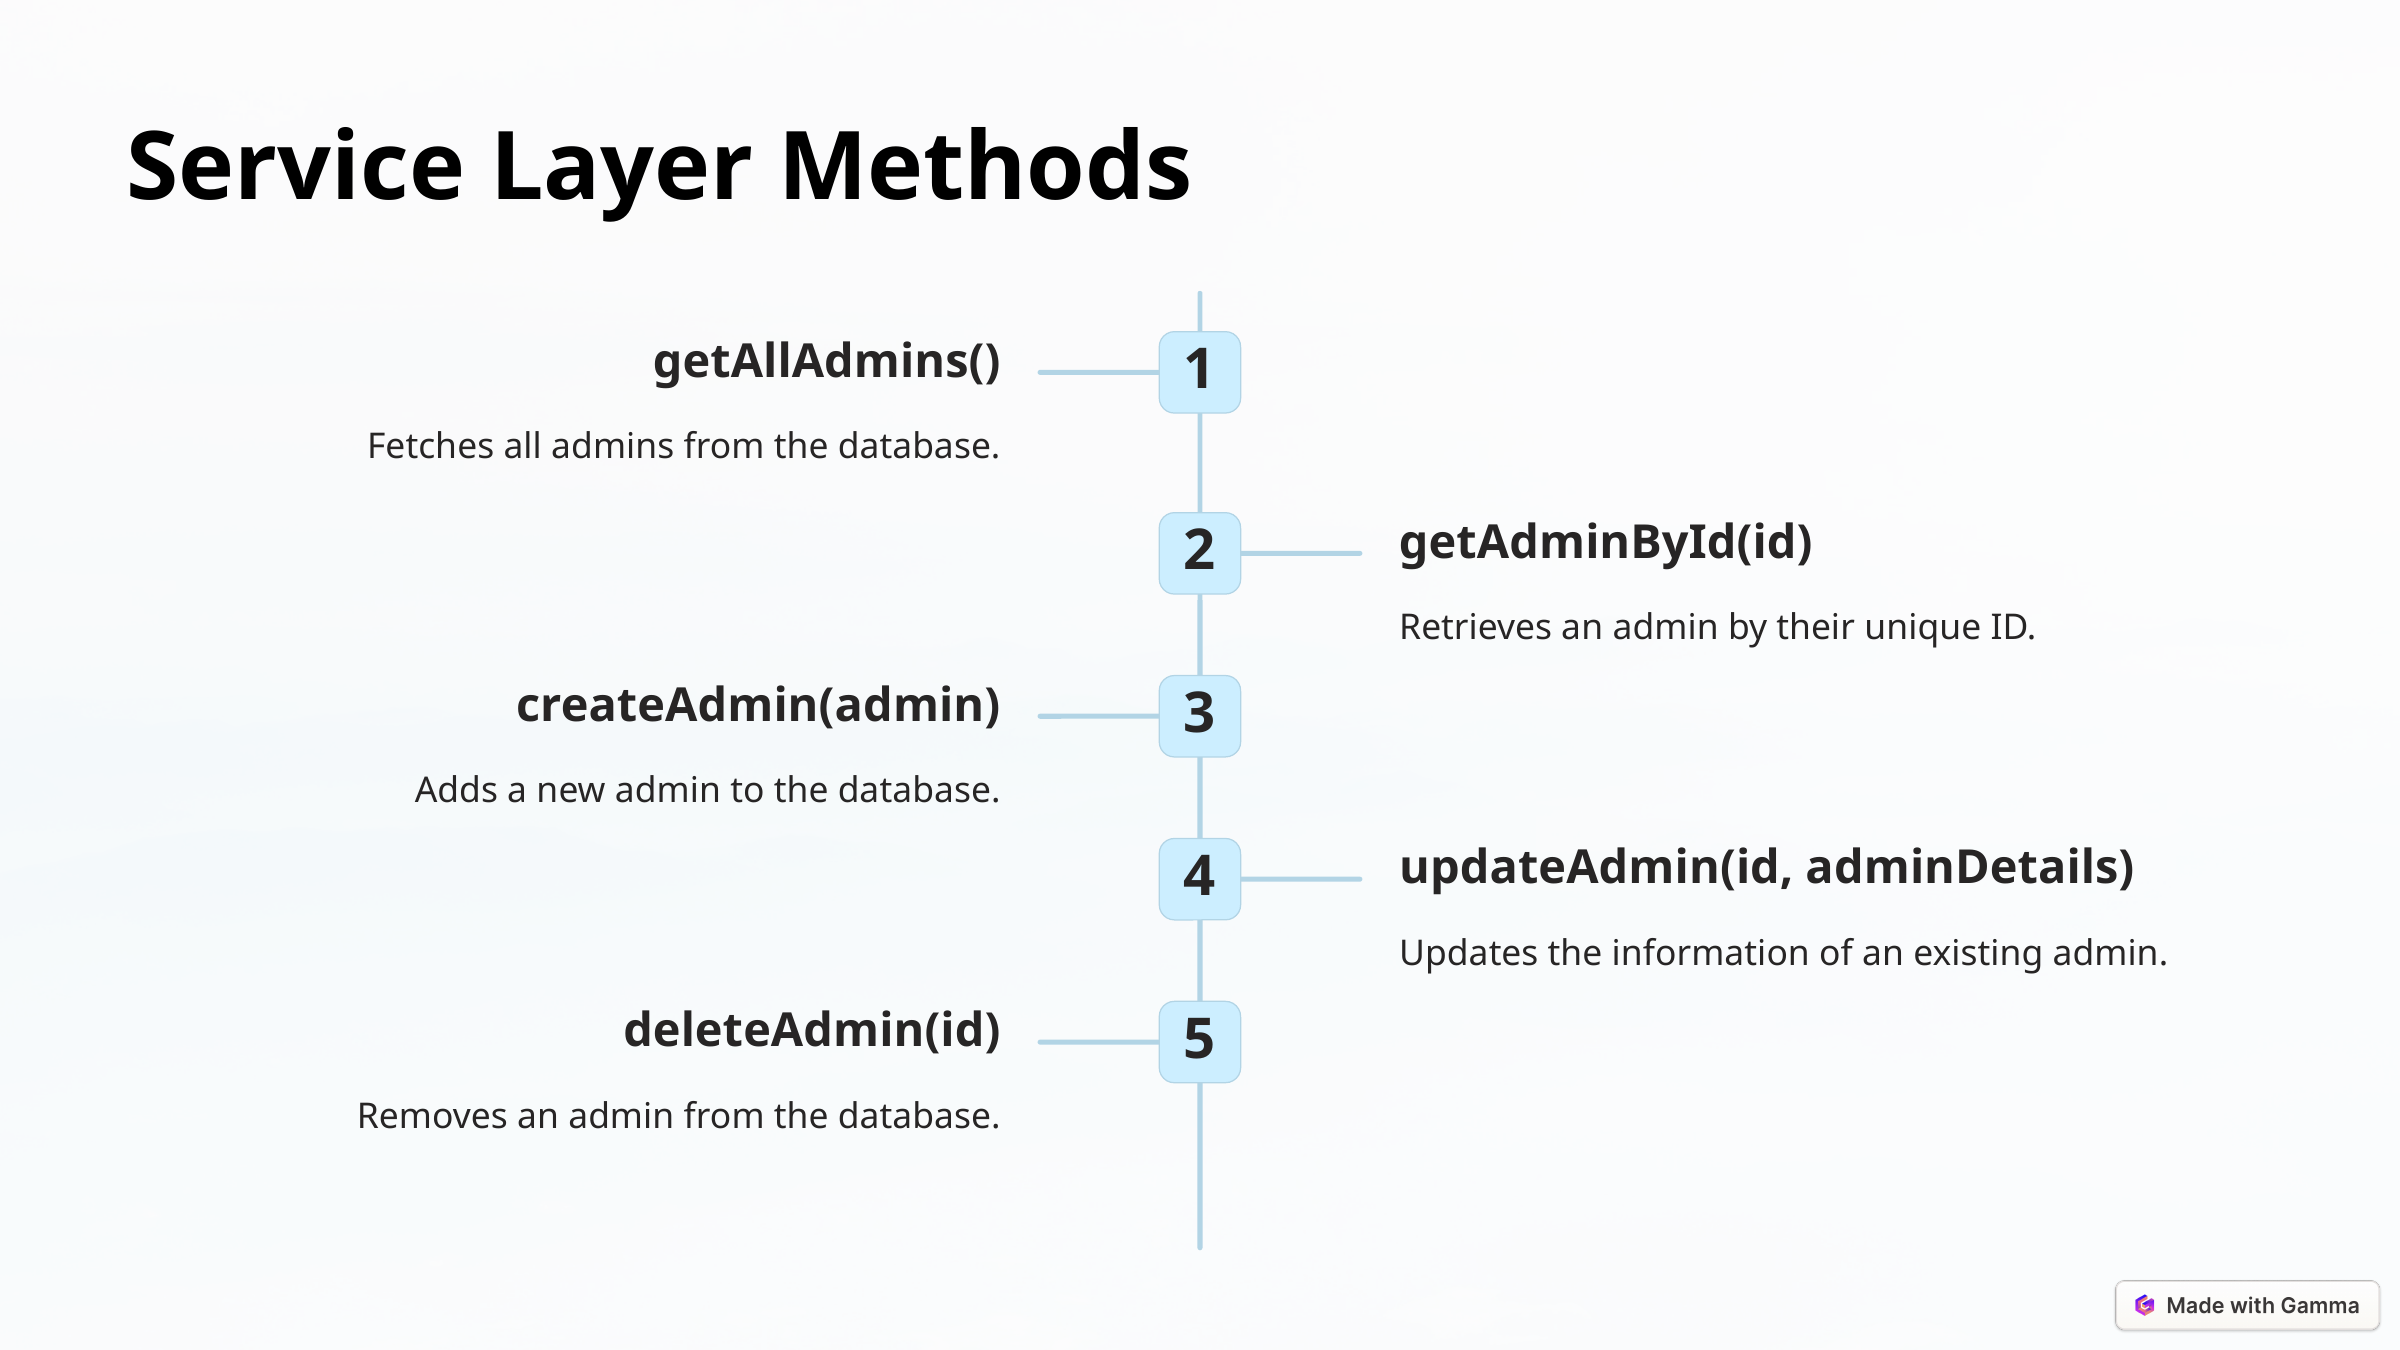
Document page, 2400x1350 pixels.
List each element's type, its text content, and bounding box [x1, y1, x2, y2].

text_box 3 [1183, 687, 1217, 745]
text_box 1 [1187, 343, 1213, 401]
text_box 4 [1184, 850, 1216, 908]
text_box [1197, 920, 1203, 1001]
text_box [1037, 1039, 1159, 1045]
text_box [1197, 595, 1203, 675]
text_box [1037, 369, 1159, 375]
text_box getAdminById(id) [1399, 508, 1875, 568]
text_box deleteAdmin(id) [525, 996, 1001, 1057]
text_box [1159, 331, 1241, 414]
text_box updateAdmin(id, adminDetails) [1399, 833, 2093, 894]
text_box getAllAdmins() [525, 327, 1001, 387]
text_box 2 [1183, 524, 1217, 582]
text_box [1159, 675, 1241, 757]
text_box [1197, 757, 1203, 838]
text_box 5 [1183, 1013, 1217, 1071]
text_box Retrieves an admin by their unique ID. [1399, 589, 2274, 648]
text_box Service Layer Methods [126, 99, 1108, 219]
text_box Removes an admin from the database. [126, 1077, 1001, 1136]
text_box [1197, 290, 1203, 331]
text_box Fetches all admins from the database. [126, 408, 1001, 467]
text_box Adds a new admin to the database. [126, 752, 1001, 811]
text_box Updates the information of an existing admin. [1399, 915, 2274, 973]
text_box [1197, 1083, 1203, 1251]
text_box [1241, 876, 1363, 882]
text_box createAdmin(admin) [525, 670, 1001, 731]
picture [2106, 1271, 2389, 1339]
text_box [1037, 713, 1159, 719]
text_box [1159, 838, 1241, 920]
text_box [1241, 550, 1363, 556]
text_box [1197, 414, 1203, 512]
text_box [1159, 512, 1241, 595]
text_box [1159, 1001, 1241, 1083]
